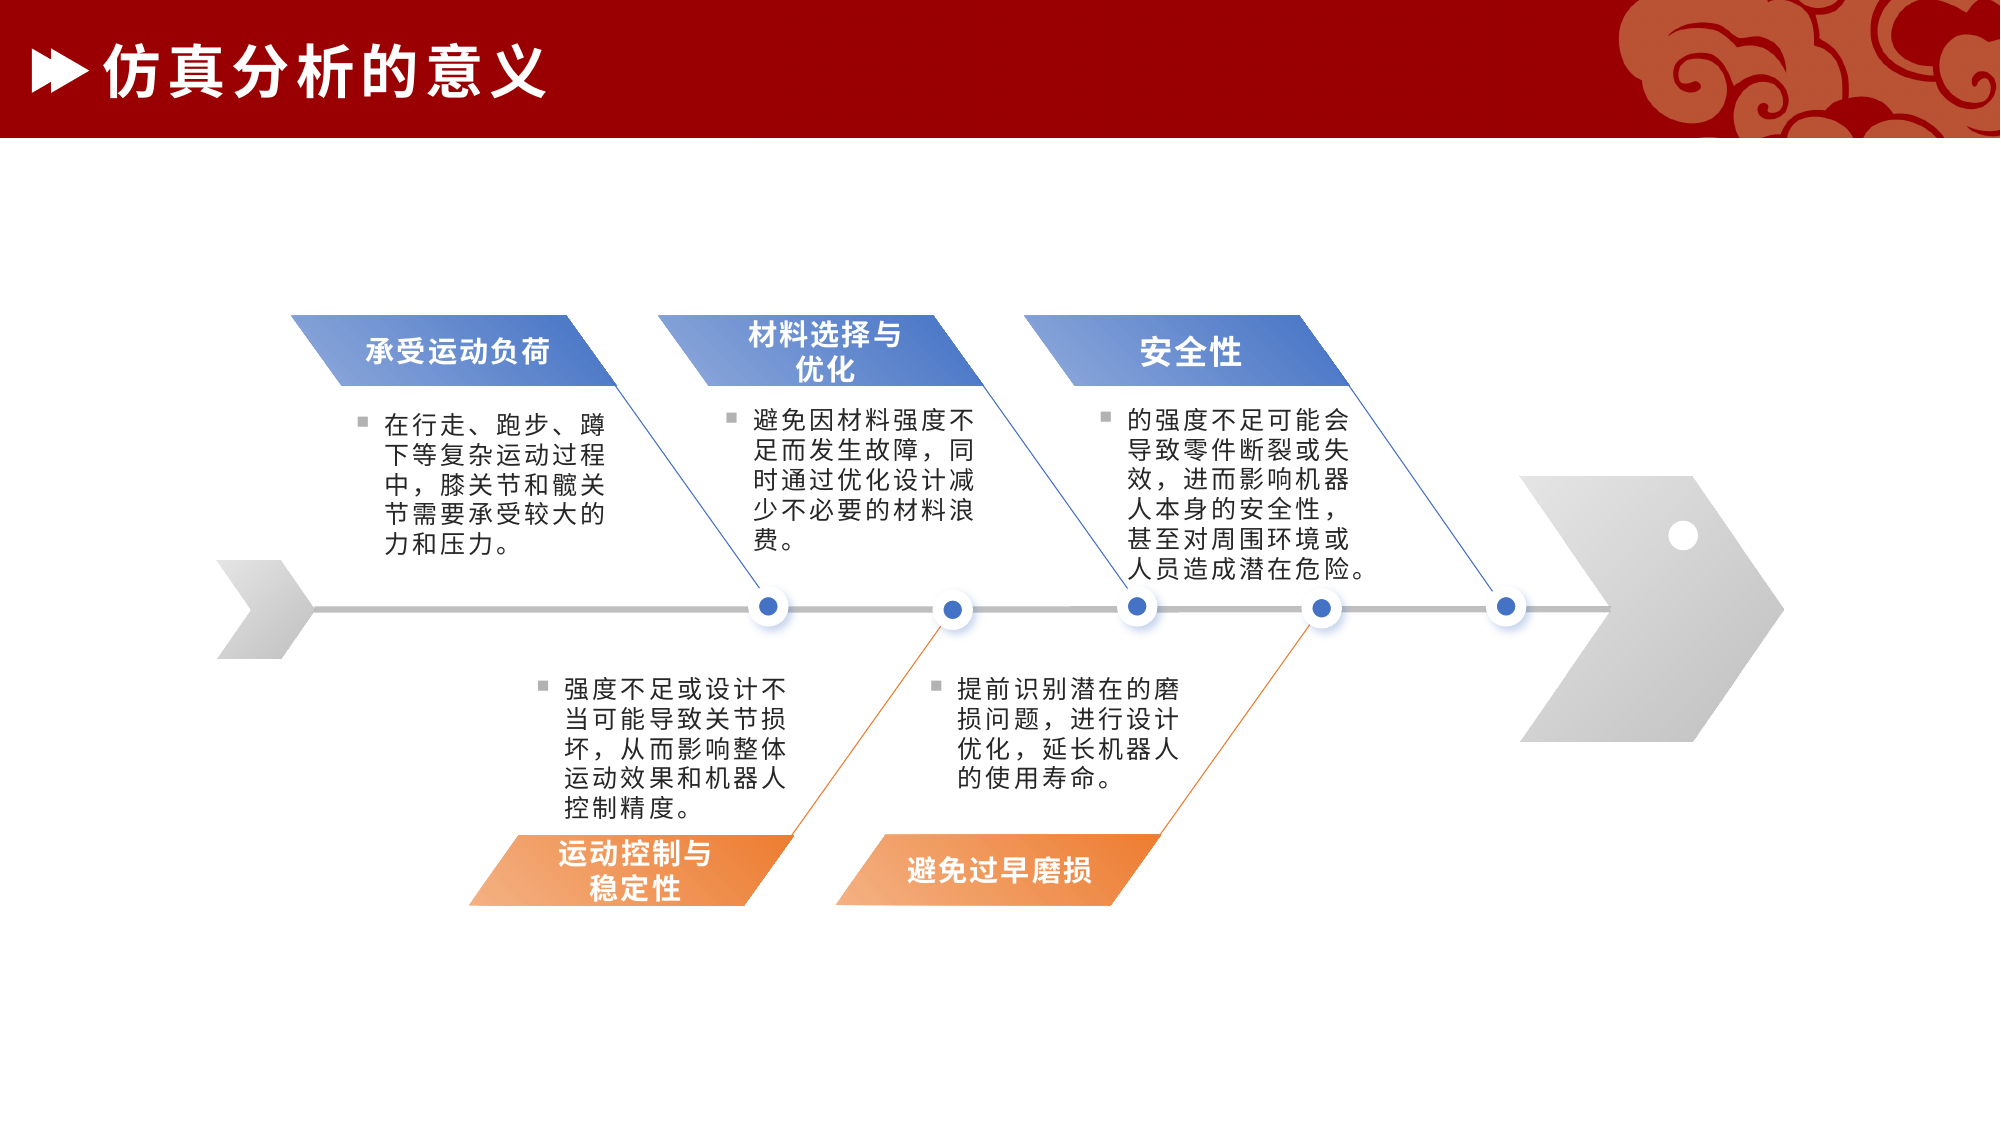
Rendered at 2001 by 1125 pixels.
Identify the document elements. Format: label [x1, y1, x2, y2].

text_box [216, 315, 1784, 906]
text_box [0, 0, 2000, 138]
